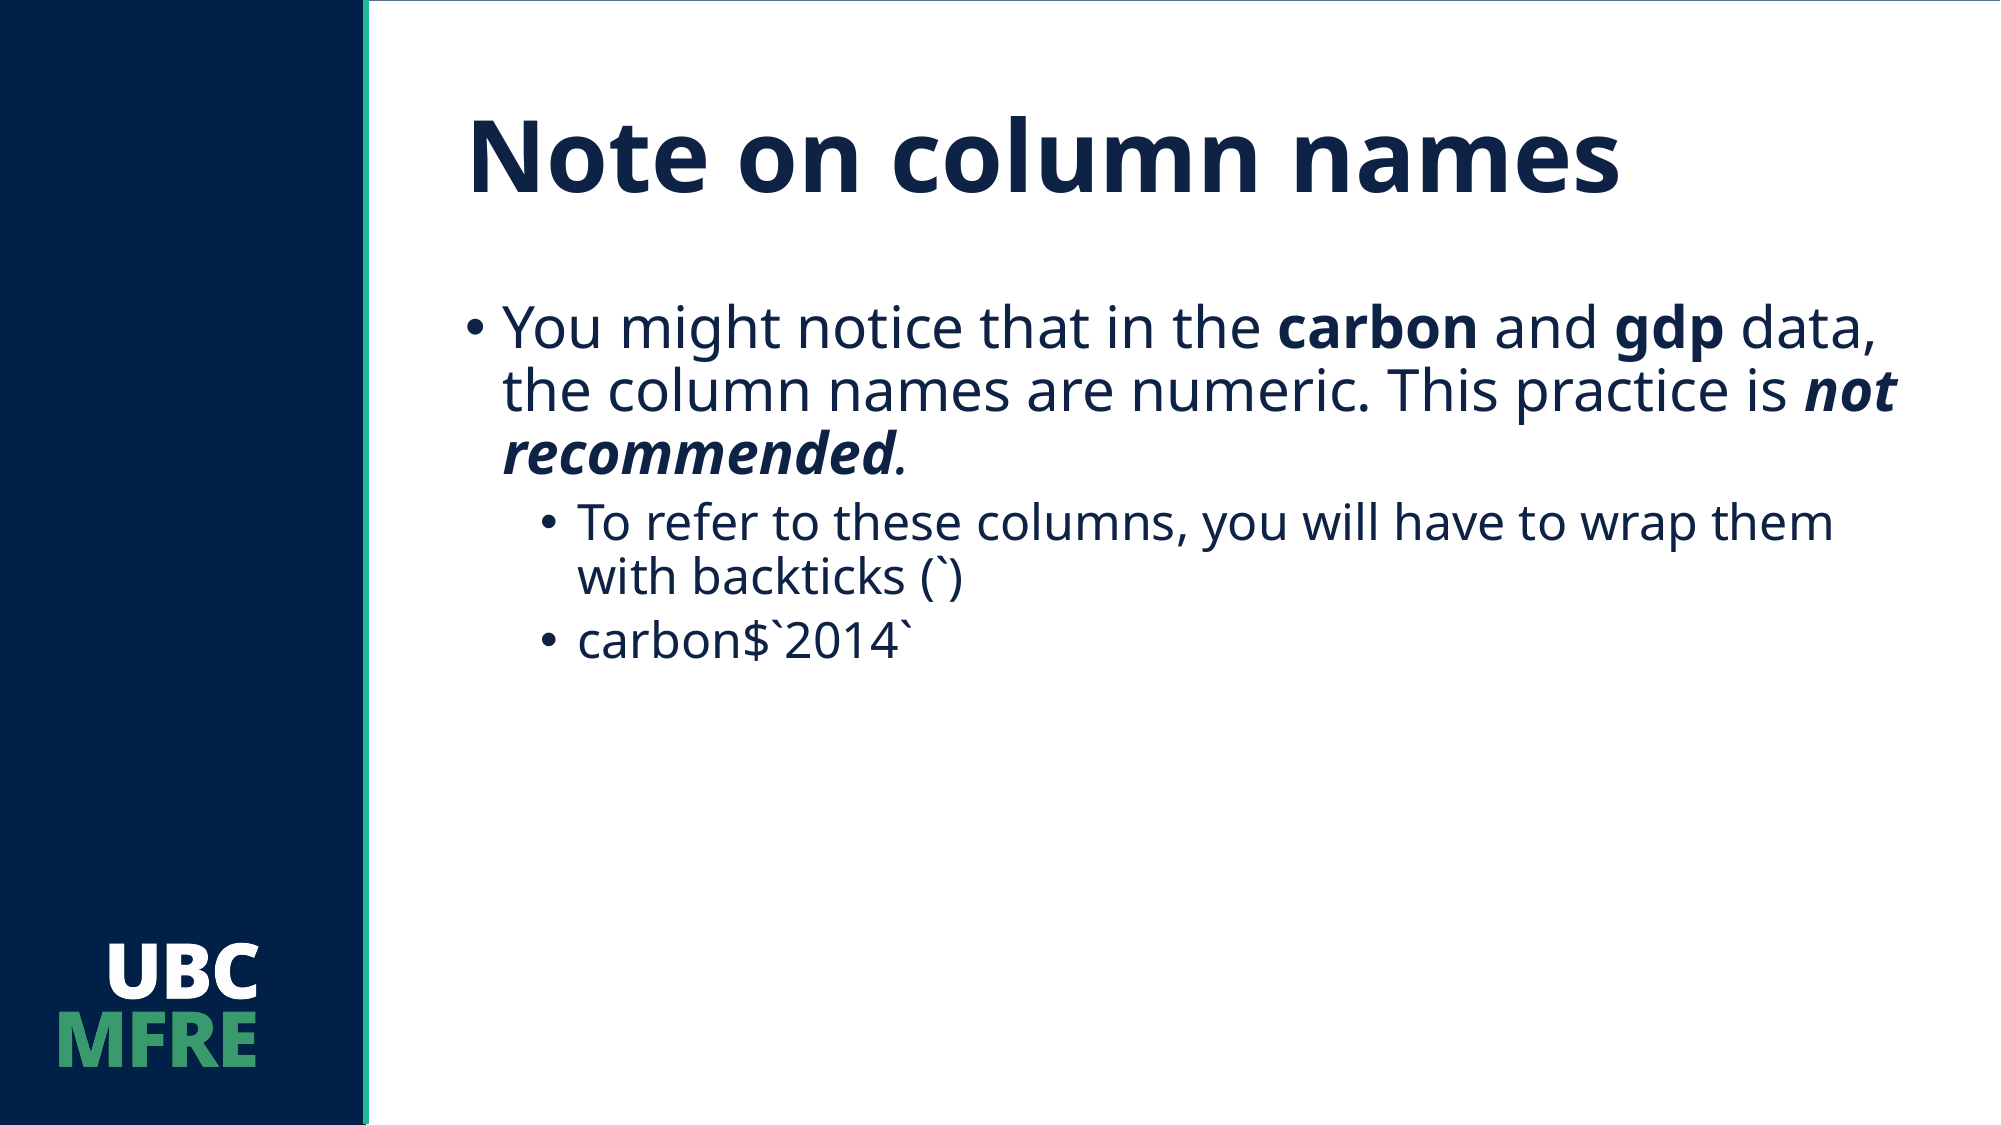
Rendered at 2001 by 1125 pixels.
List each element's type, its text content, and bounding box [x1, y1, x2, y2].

title Note on column names [450, 50, 1943, 269]
list You might notice that in the carbon and gdp data, the column names are numeric. This practice is not recommended. To refer to these columns, you will have to wrap them with backticks (`) carbon$`2014` [450, 290, 1943, 1083]
picture [37, 928, 279, 1083]
